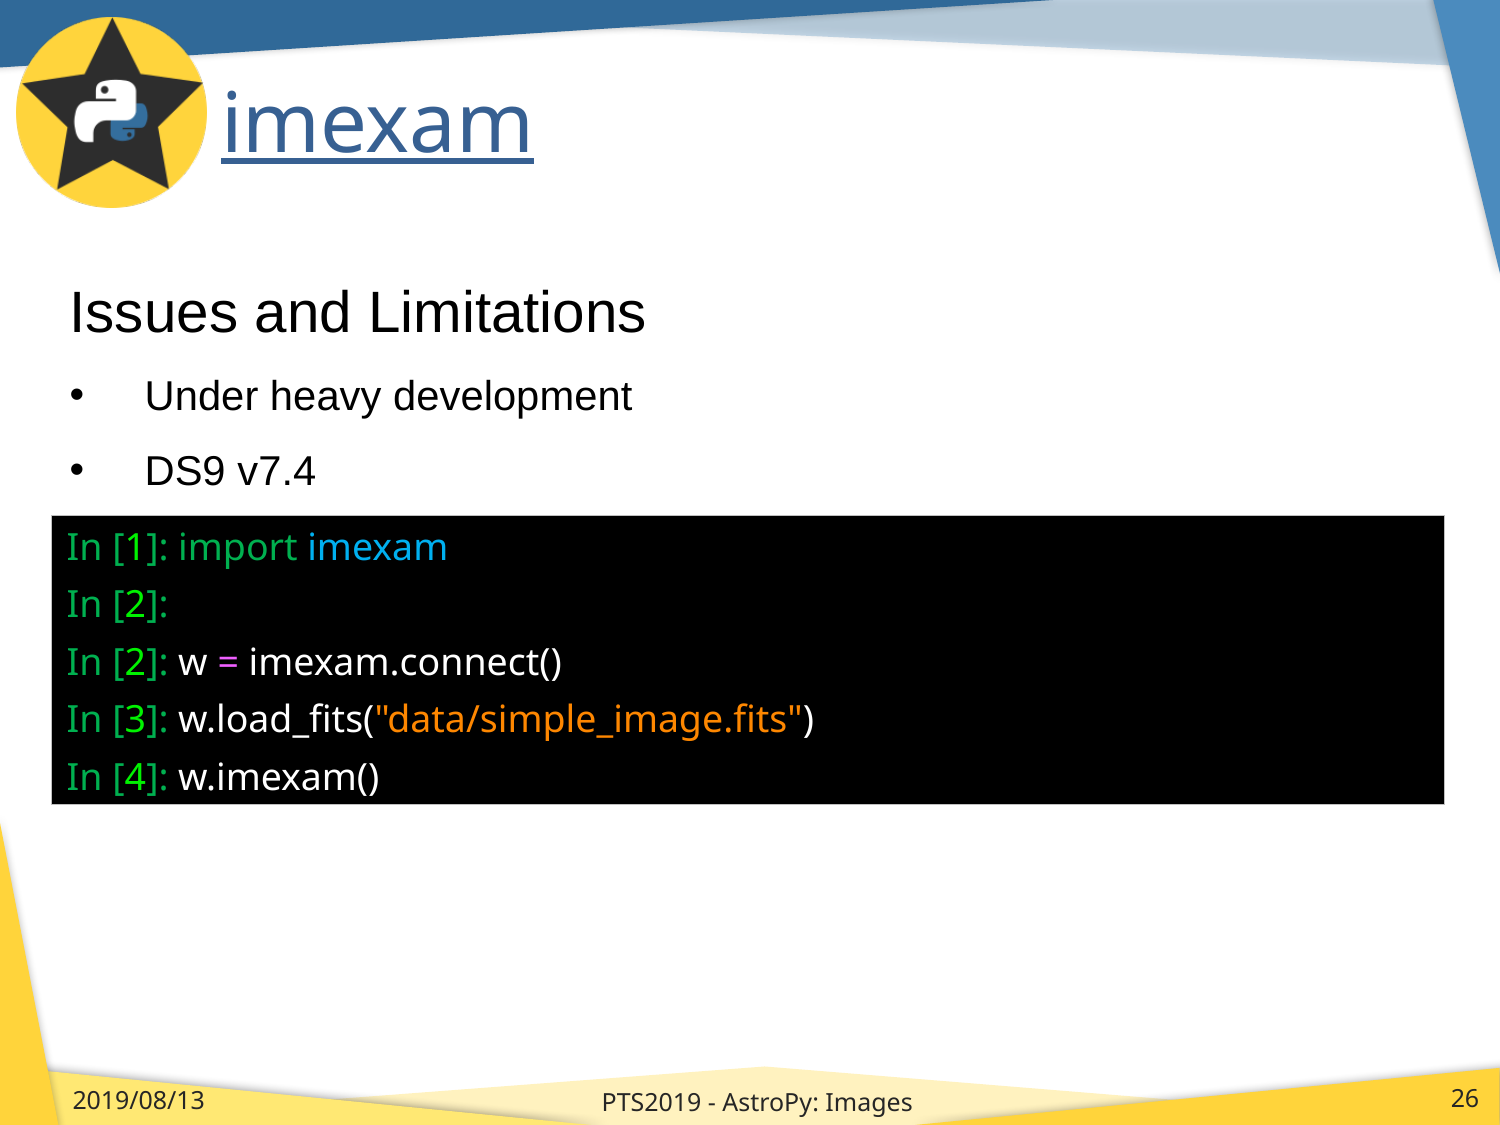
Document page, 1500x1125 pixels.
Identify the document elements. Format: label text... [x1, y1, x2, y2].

slide_number 26 [1144, 1082, 1495, 1118]
title imexam [206, 66, 1425, 185]
picture [16, 17, 207, 208]
text_box Issues and Limitations Under heavy development DS9 v7.4 [54, 231, 663, 515]
footer PTS2019 - AstroPy: Images [520, 1071, 995, 1125]
text_box In [1]: import imexam In [2]: In [2]: w = imexam.connect() In [3]: w.load_fits("data/simple_image.fits") In [4]: w.imexam() [51, 515, 1445, 805]
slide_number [57, 1082, 408, 1118]
